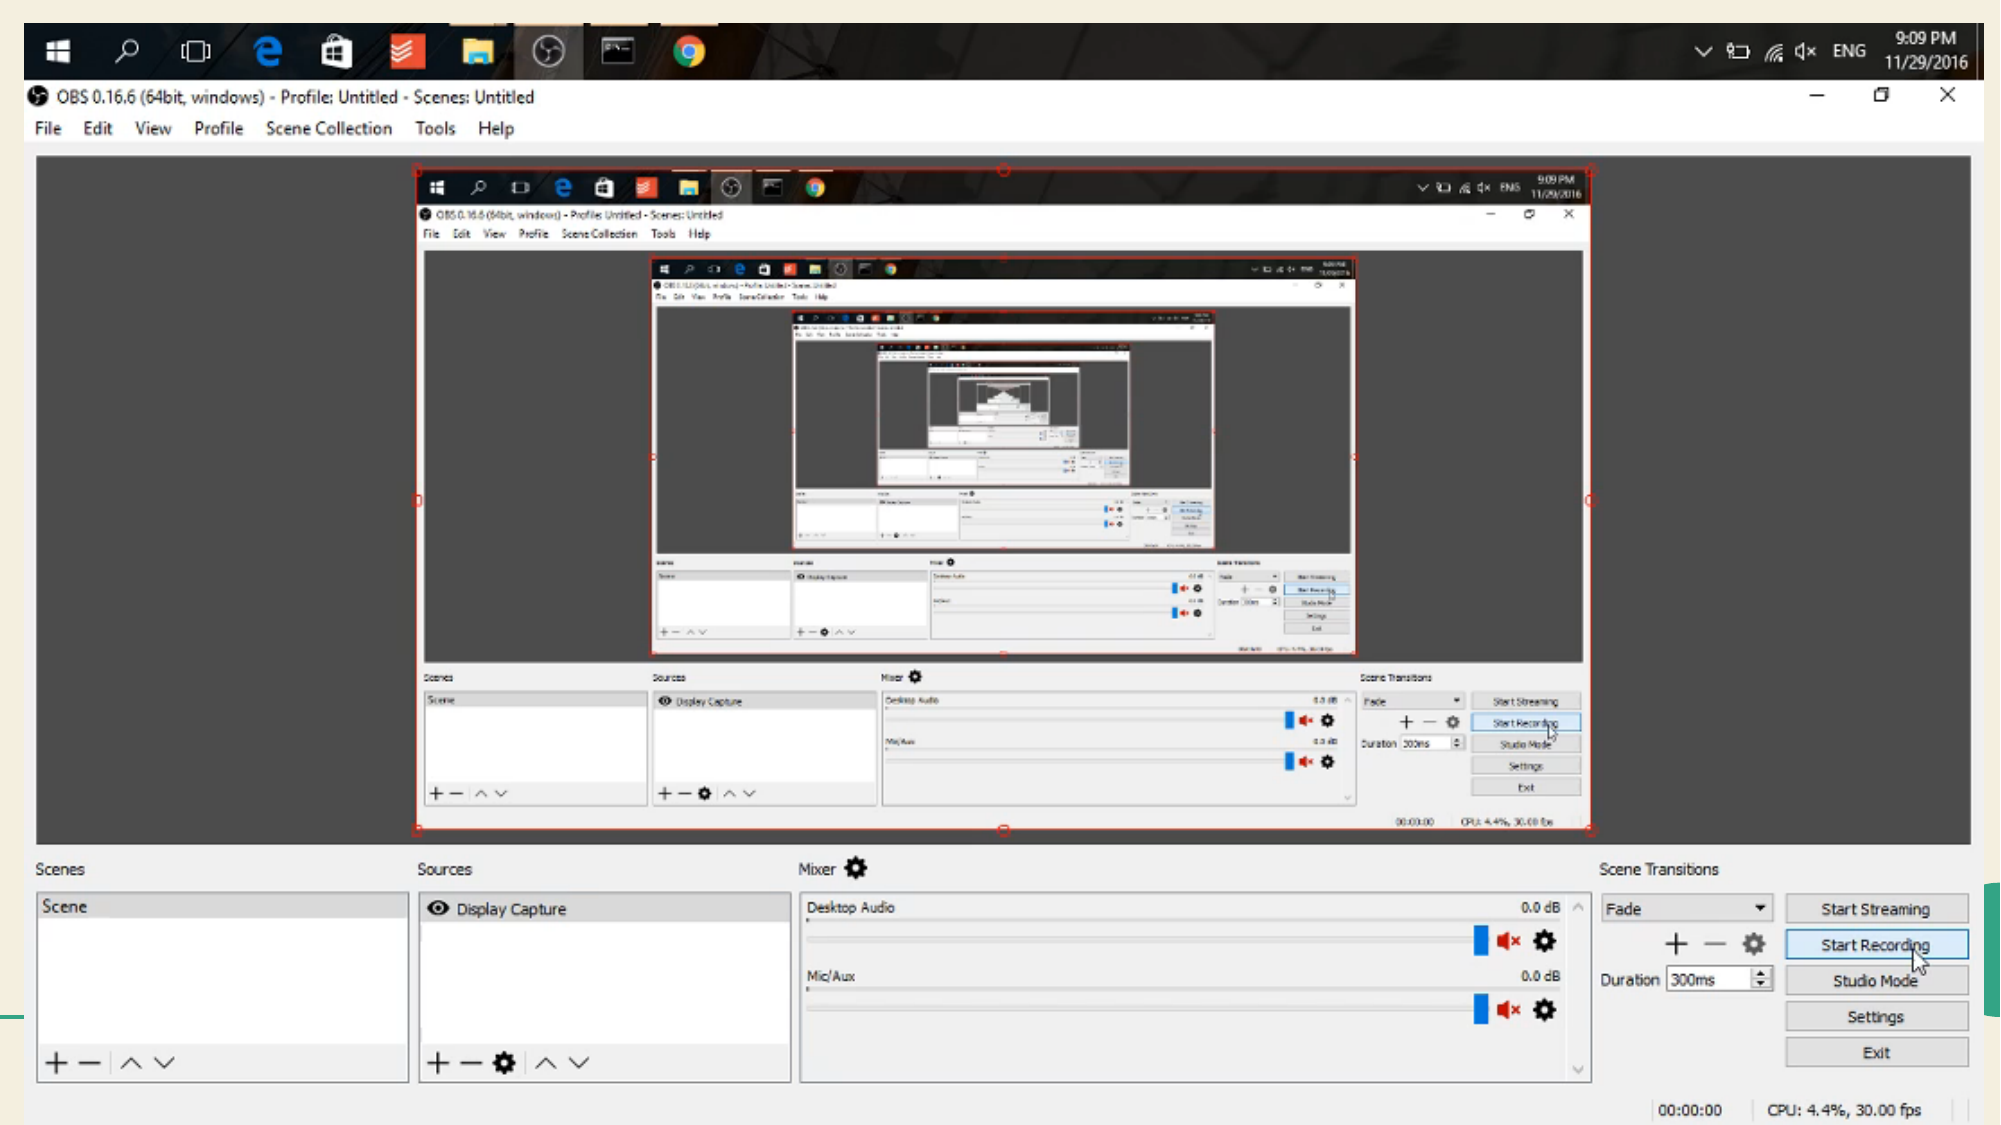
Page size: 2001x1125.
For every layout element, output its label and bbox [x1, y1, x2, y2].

list [23, 22, 1985, 1125]
